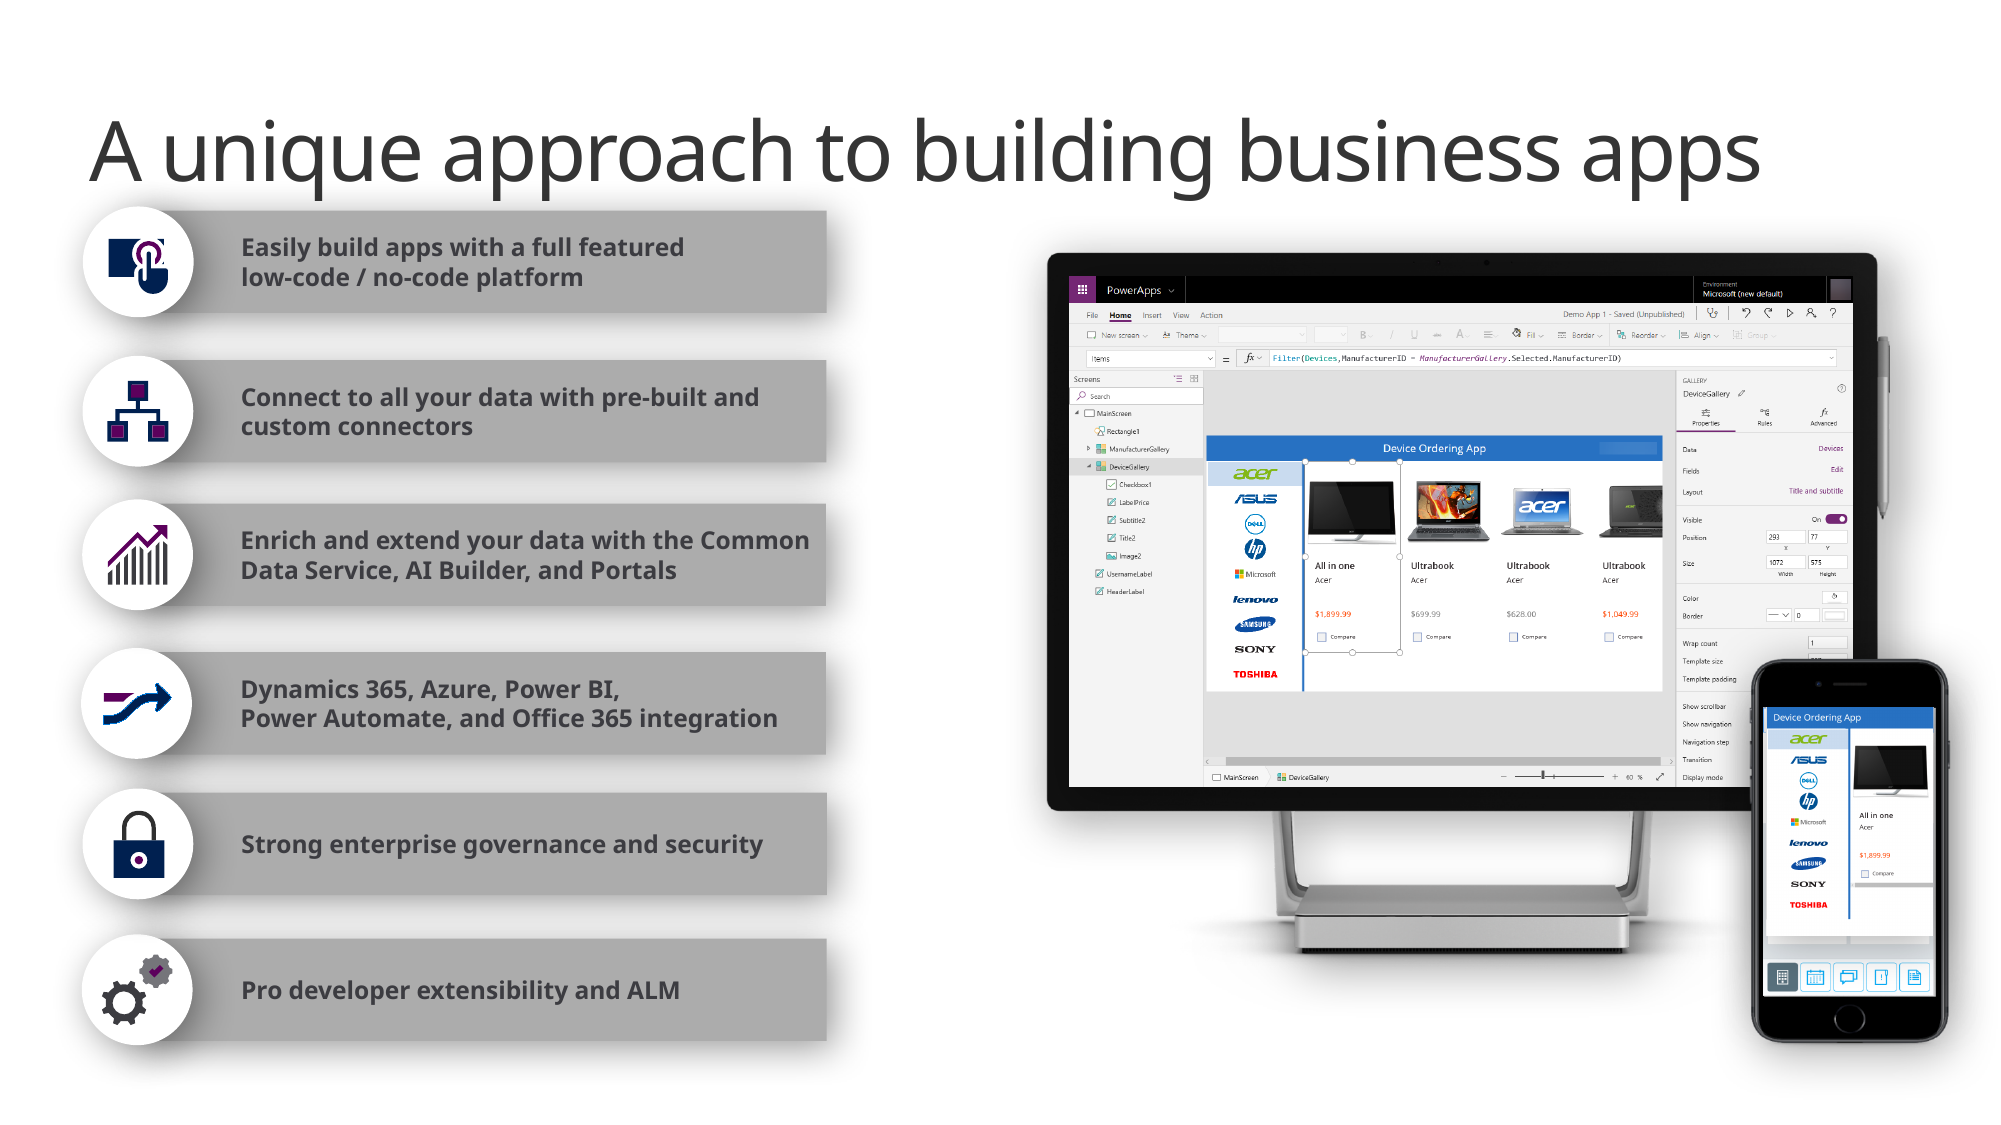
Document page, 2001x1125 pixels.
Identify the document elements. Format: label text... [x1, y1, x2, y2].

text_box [105, 811, 171, 877]
text_box Strong enterprise governance and security [199, 792, 827, 896]
text_box [81, 787, 195, 901]
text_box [1030, 213, 1890, 988]
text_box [101, 954, 173, 1026]
text_box Connect to all your data with pre-built and custom connectors [199, 360, 827, 463]
text_box [81, 355, 195, 468]
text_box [107, 380, 169, 442]
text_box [108, 238, 169, 295]
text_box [107, 524, 168, 585]
text_box A unique approach to building business apps [74, 101, 1930, 225]
text_box [82, 205, 195, 319]
text_box Dynamics 365, Azure, Power BI, Power Automate, and Office 365 integration [198, 652, 826, 755]
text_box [1735, 643, 1963, 1062]
text_box Pro developer extensibility and ALM [202, 938, 827, 1041]
text_box [80, 647, 193, 760]
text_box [103, 670, 170, 737]
text_box [81, 498, 194, 611]
text_box Easily build apps with a full featured low-code / no-code platform [199, 210, 827, 313]
text_box Enrich and extend your data with the Common Data Service, AI Builder, and Portals [200, 503, 826, 606]
text_box [81, 933, 194, 1046]
